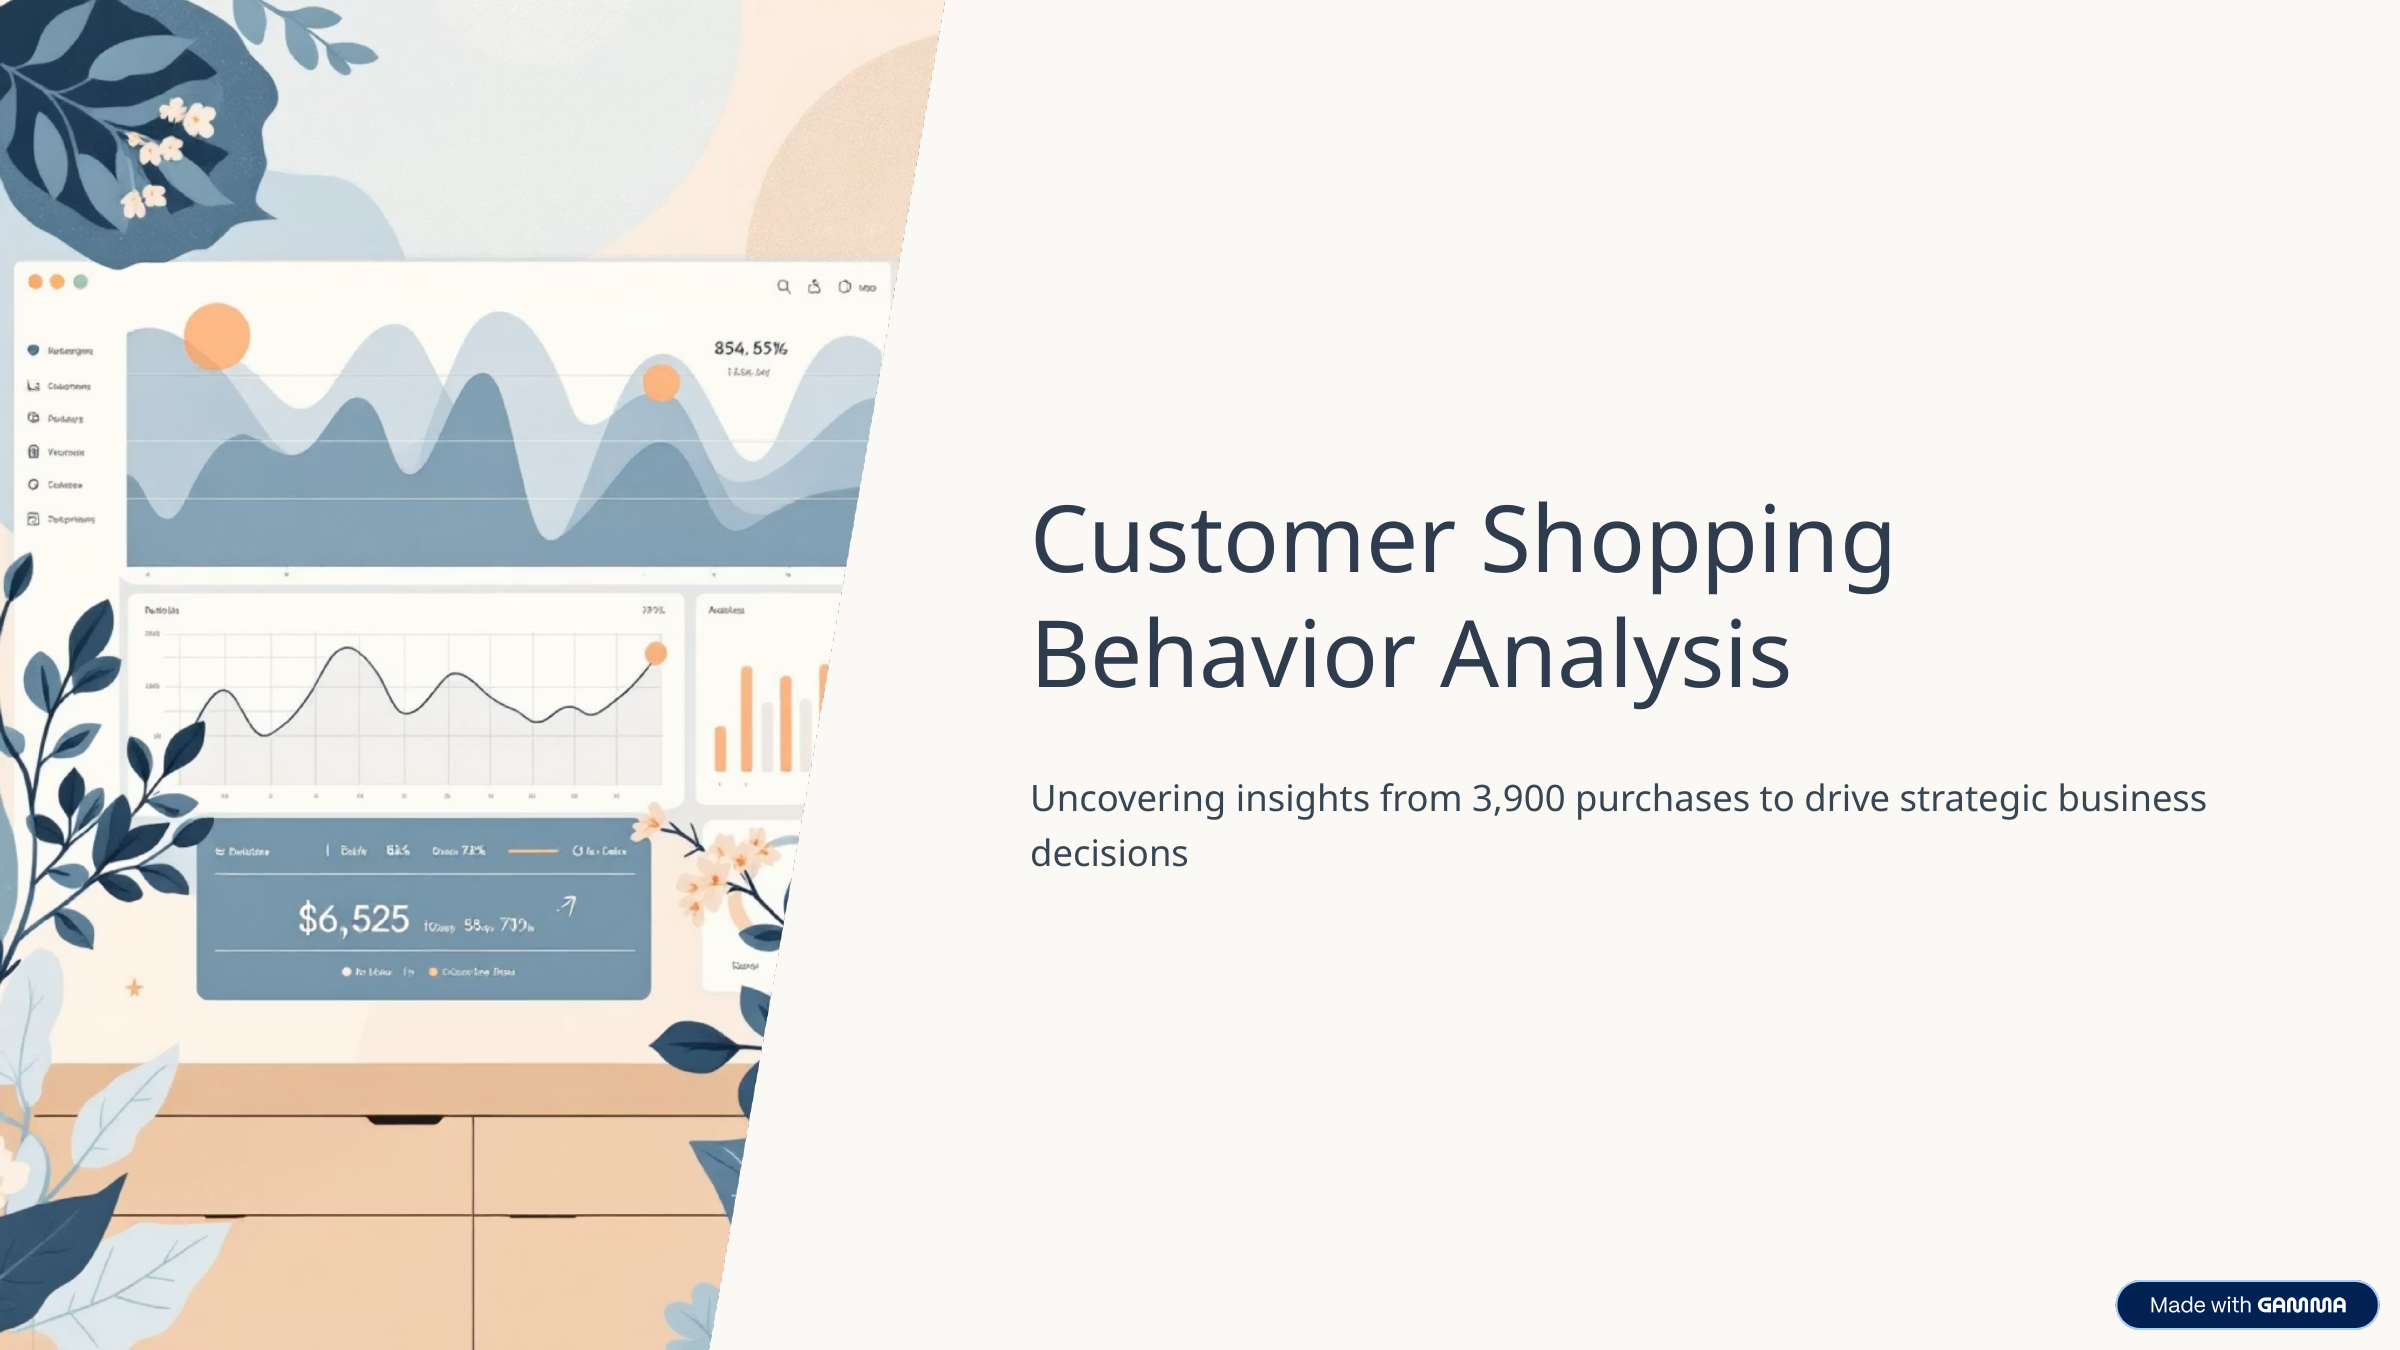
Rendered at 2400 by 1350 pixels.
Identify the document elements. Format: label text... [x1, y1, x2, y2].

picture [0, 0, 945, 1350]
text_box Uncovering insights from 3,900 purchases to drive strategic business decisions [1030, 763, 2270, 875]
text_box Customer Shopping Behavior Analysis [1030, 474, 2270, 708]
picture [2106, 1271, 2389, 1339]
